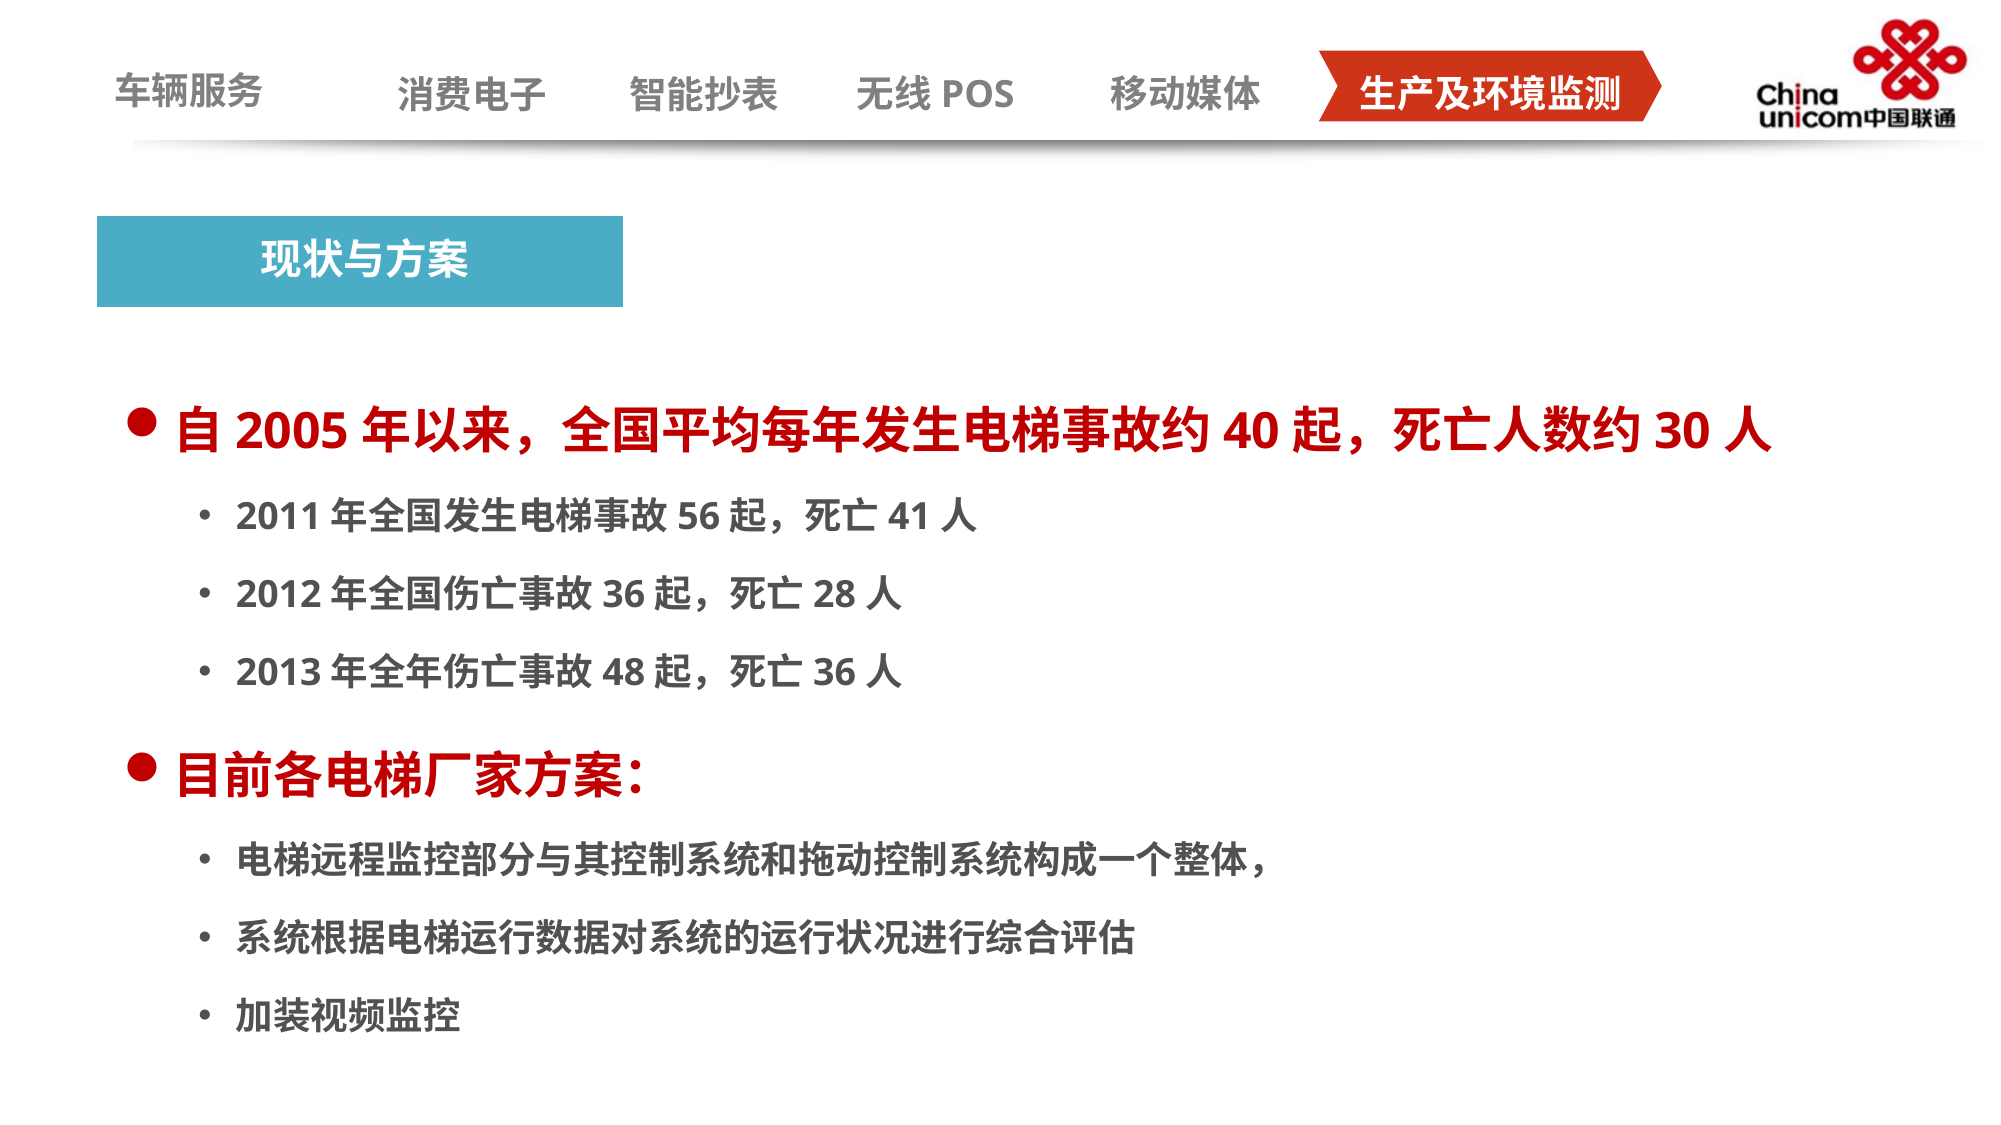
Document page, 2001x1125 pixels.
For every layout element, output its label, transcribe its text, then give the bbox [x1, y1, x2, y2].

text_box 移动媒体 [1096, 62, 1276, 123]
picture [108, 140, 2000, 186]
text_box 车辆服务 [114, 66, 340, 112]
list 自2005年以来，全国平均每年发生电梯事故约40起，死亡人数约30人 2011年全国发生电梯事故56起，死亡41人 2012年全国伤亡事故36起，死亡28人 2013年全年伤亡事故48起，死亡36人 目前各电梯厂家方案： 电梯远程监控部分与其控制系统和拖动控制系统构成一个整体， 系统根据电梯运行数据对系统的运行状况进行综合评估 加装视频监控 [108, 361, 1833, 1075]
title 现状与方案 [94, 213, 626, 310]
text_box 无线POS [842, 62, 1030, 123]
text_box 消费电子 [382, 63, 563, 123]
text_box 智能抄表 [614, 63, 795, 123]
picture [1747, 1, 1981, 137]
text_box 生产及环境监测 [1345, 62, 1638, 123]
text_box [1318, 50, 1662, 122]
